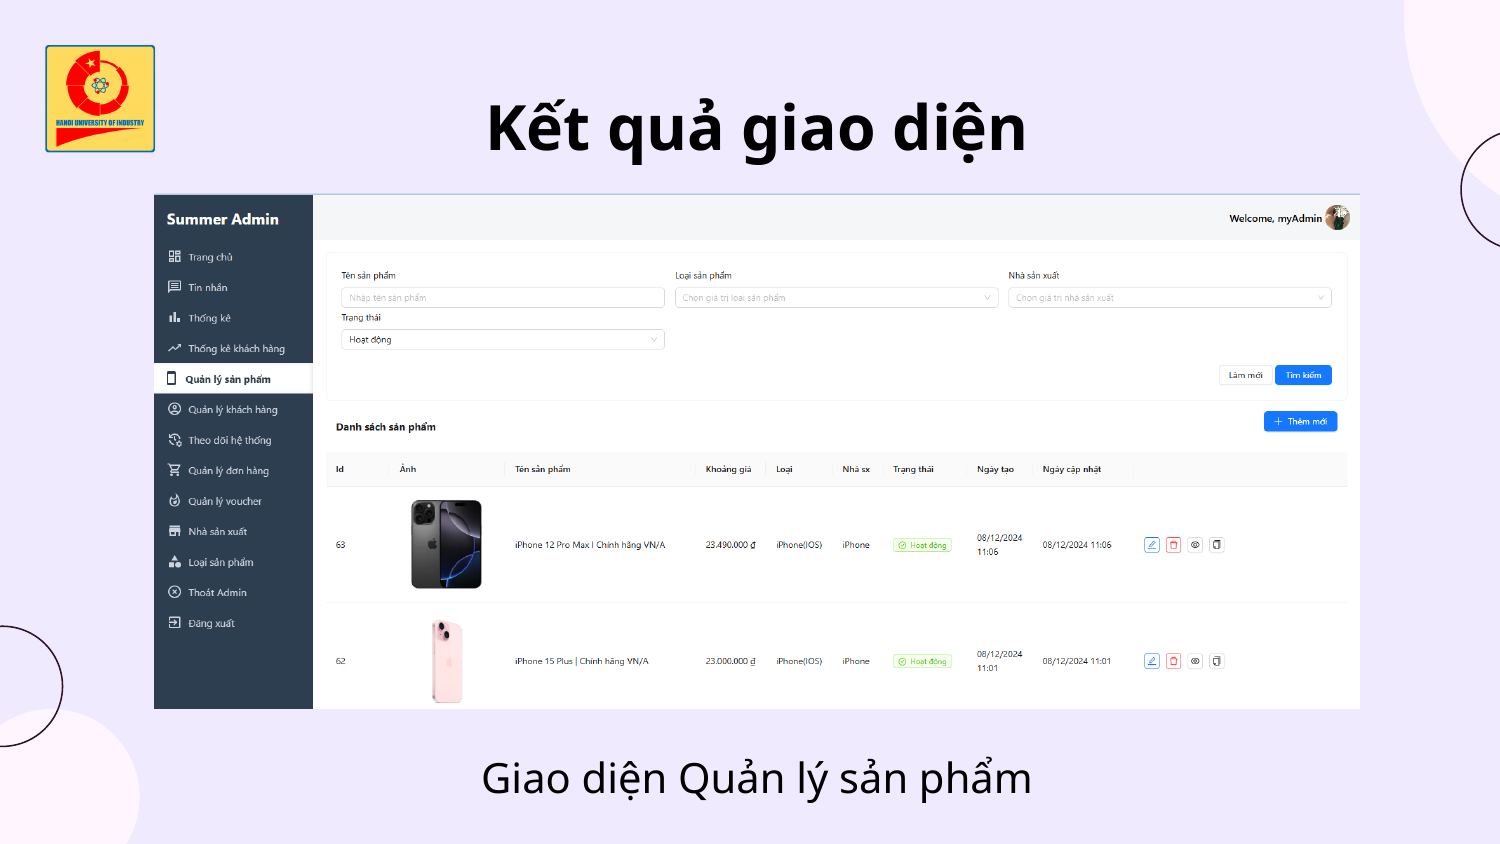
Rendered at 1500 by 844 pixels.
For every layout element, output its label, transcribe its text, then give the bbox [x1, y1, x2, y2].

picture [154, 193, 1360, 709]
title Kết quả giao diện [125, 72, 1390, 167]
picture [41, 39, 159, 158]
text_box Giao diện Quản lý sản phẩm [388, 735, 1126, 817]
